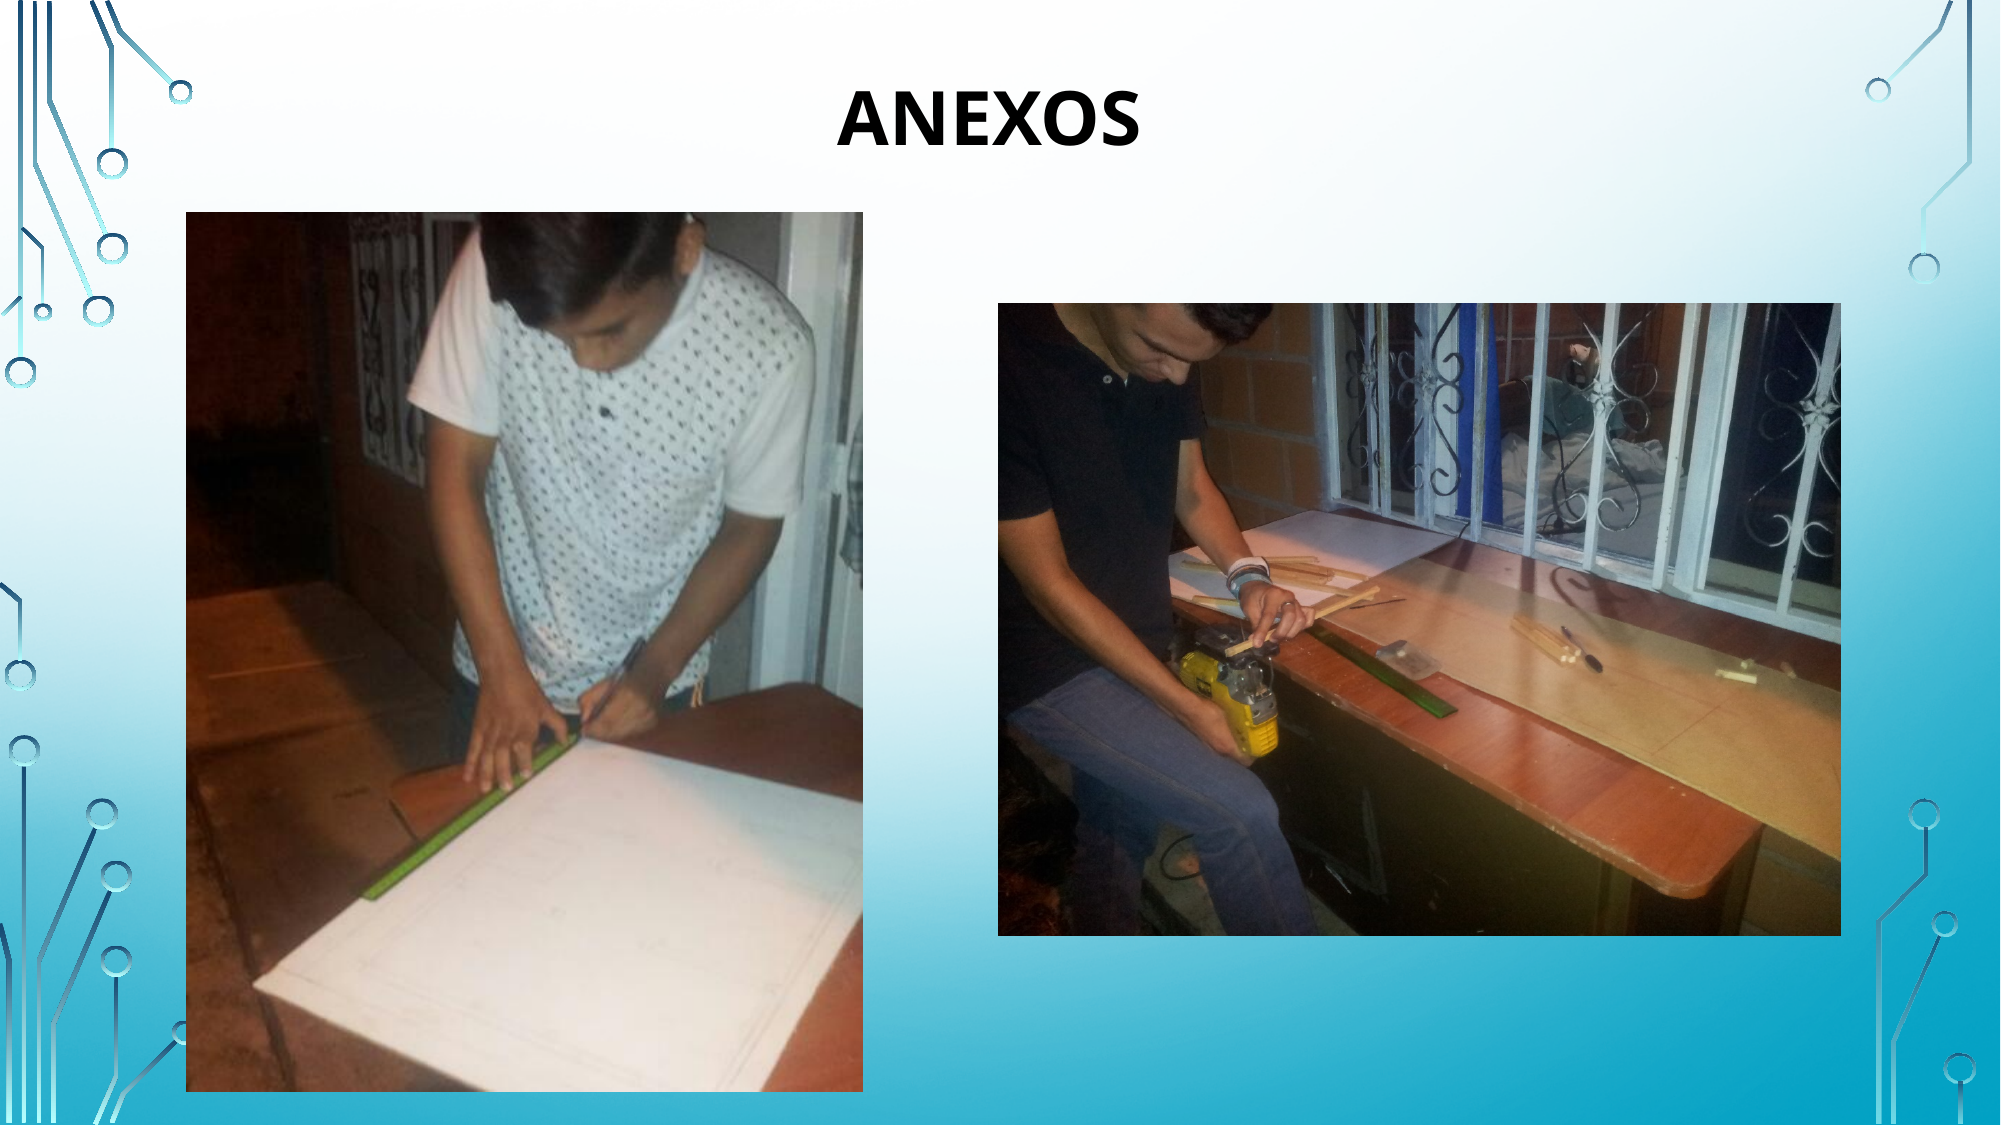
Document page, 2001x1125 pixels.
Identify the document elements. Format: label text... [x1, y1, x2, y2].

title ANEXOS [187, 0, 1813, 243]
picture [186, 211, 863, 1092]
picture [998, 303, 1841, 936]
